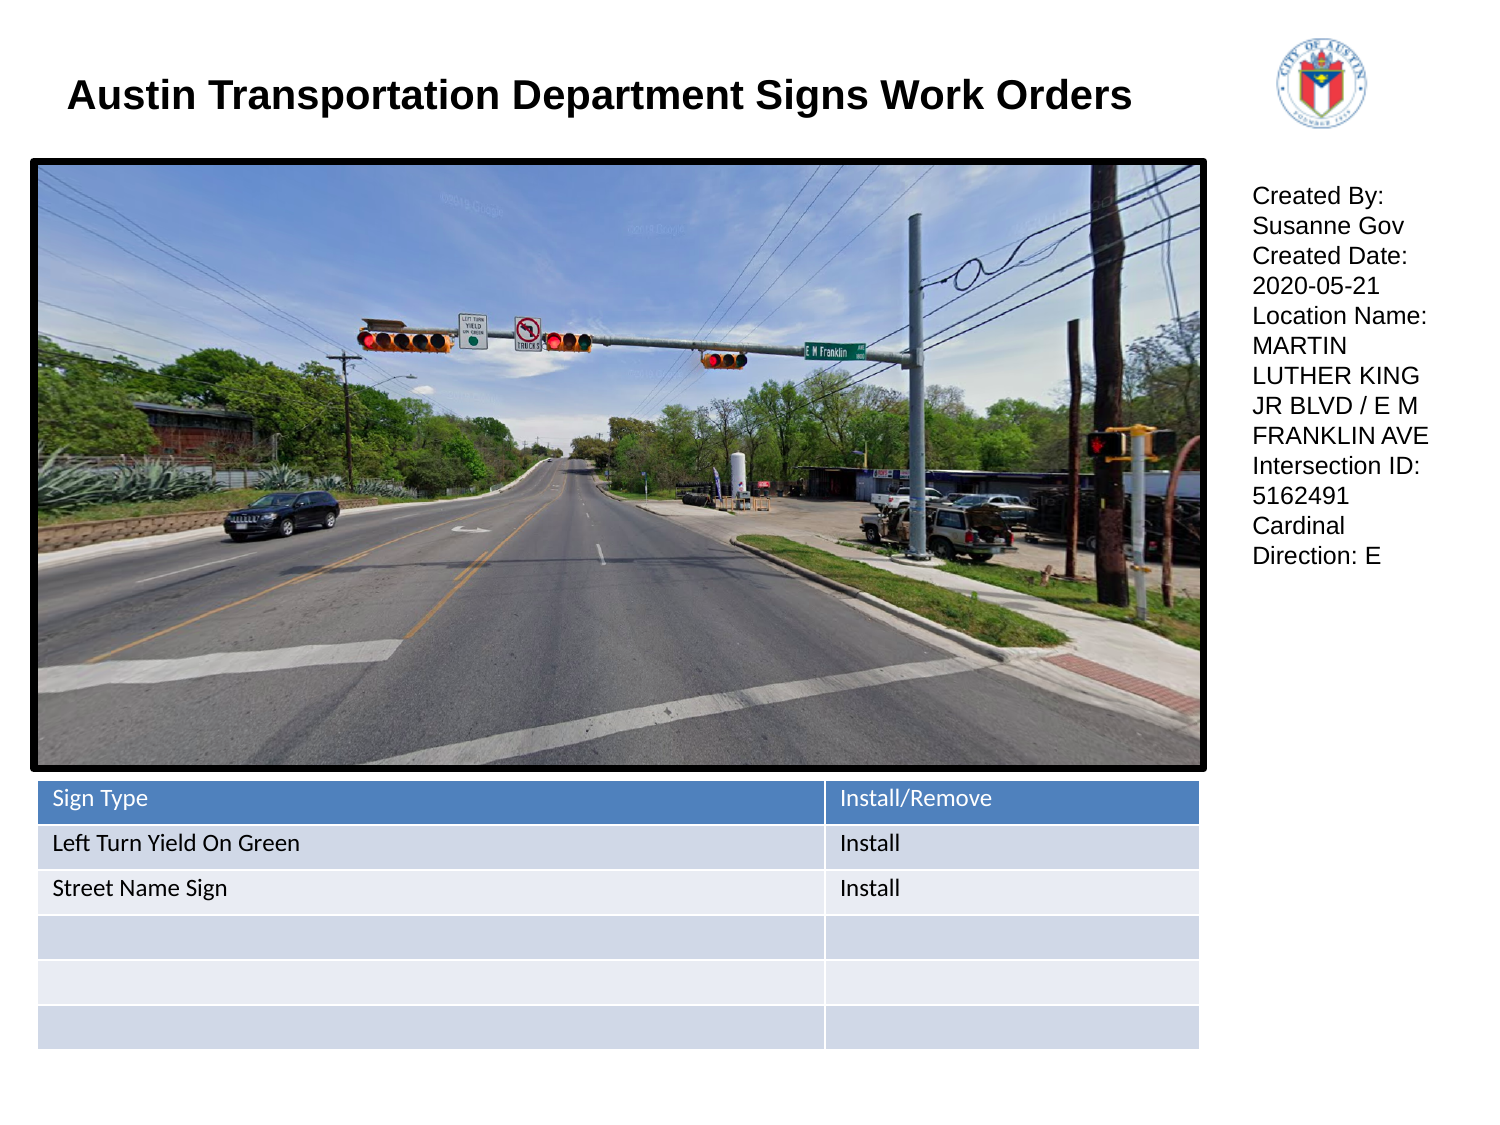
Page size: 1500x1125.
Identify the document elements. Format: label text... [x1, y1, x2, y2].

table_cell Street Name Sign [38, 871, 824, 914]
picture [37, 164, 1201, 766]
table_header Install/Remove [826, 781, 1199, 824]
table_cell [38, 1006, 824, 1049]
table_cell Install [826, 871, 1199, 914]
text_box Austin Transportation Department Signs Work Orders [51, 60, 1149, 125]
table_cell [826, 961, 1199, 1004]
table_cell Install [826, 826, 1199, 869]
table_cell [826, 1006, 1199, 1049]
table_cell [38, 916, 824, 959]
text_box Created By: Susanne Gov Created Date: 2020-05-21 Location Name: MARTIN LUTHER KING JR BLVD / E M FRANKLIN AVE Intersection ID: 5162491 Cardinal Direction: E [1237, 172, 1463, 577]
picture [1274, 37, 1369, 132]
table_header Sign Type [38, 781, 824, 824]
table_cell [38, 961, 824, 1004]
table_cell Left Turn Yield On Green [38, 826, 824, 869]
table_cell [826, 916, 1199, 959]
